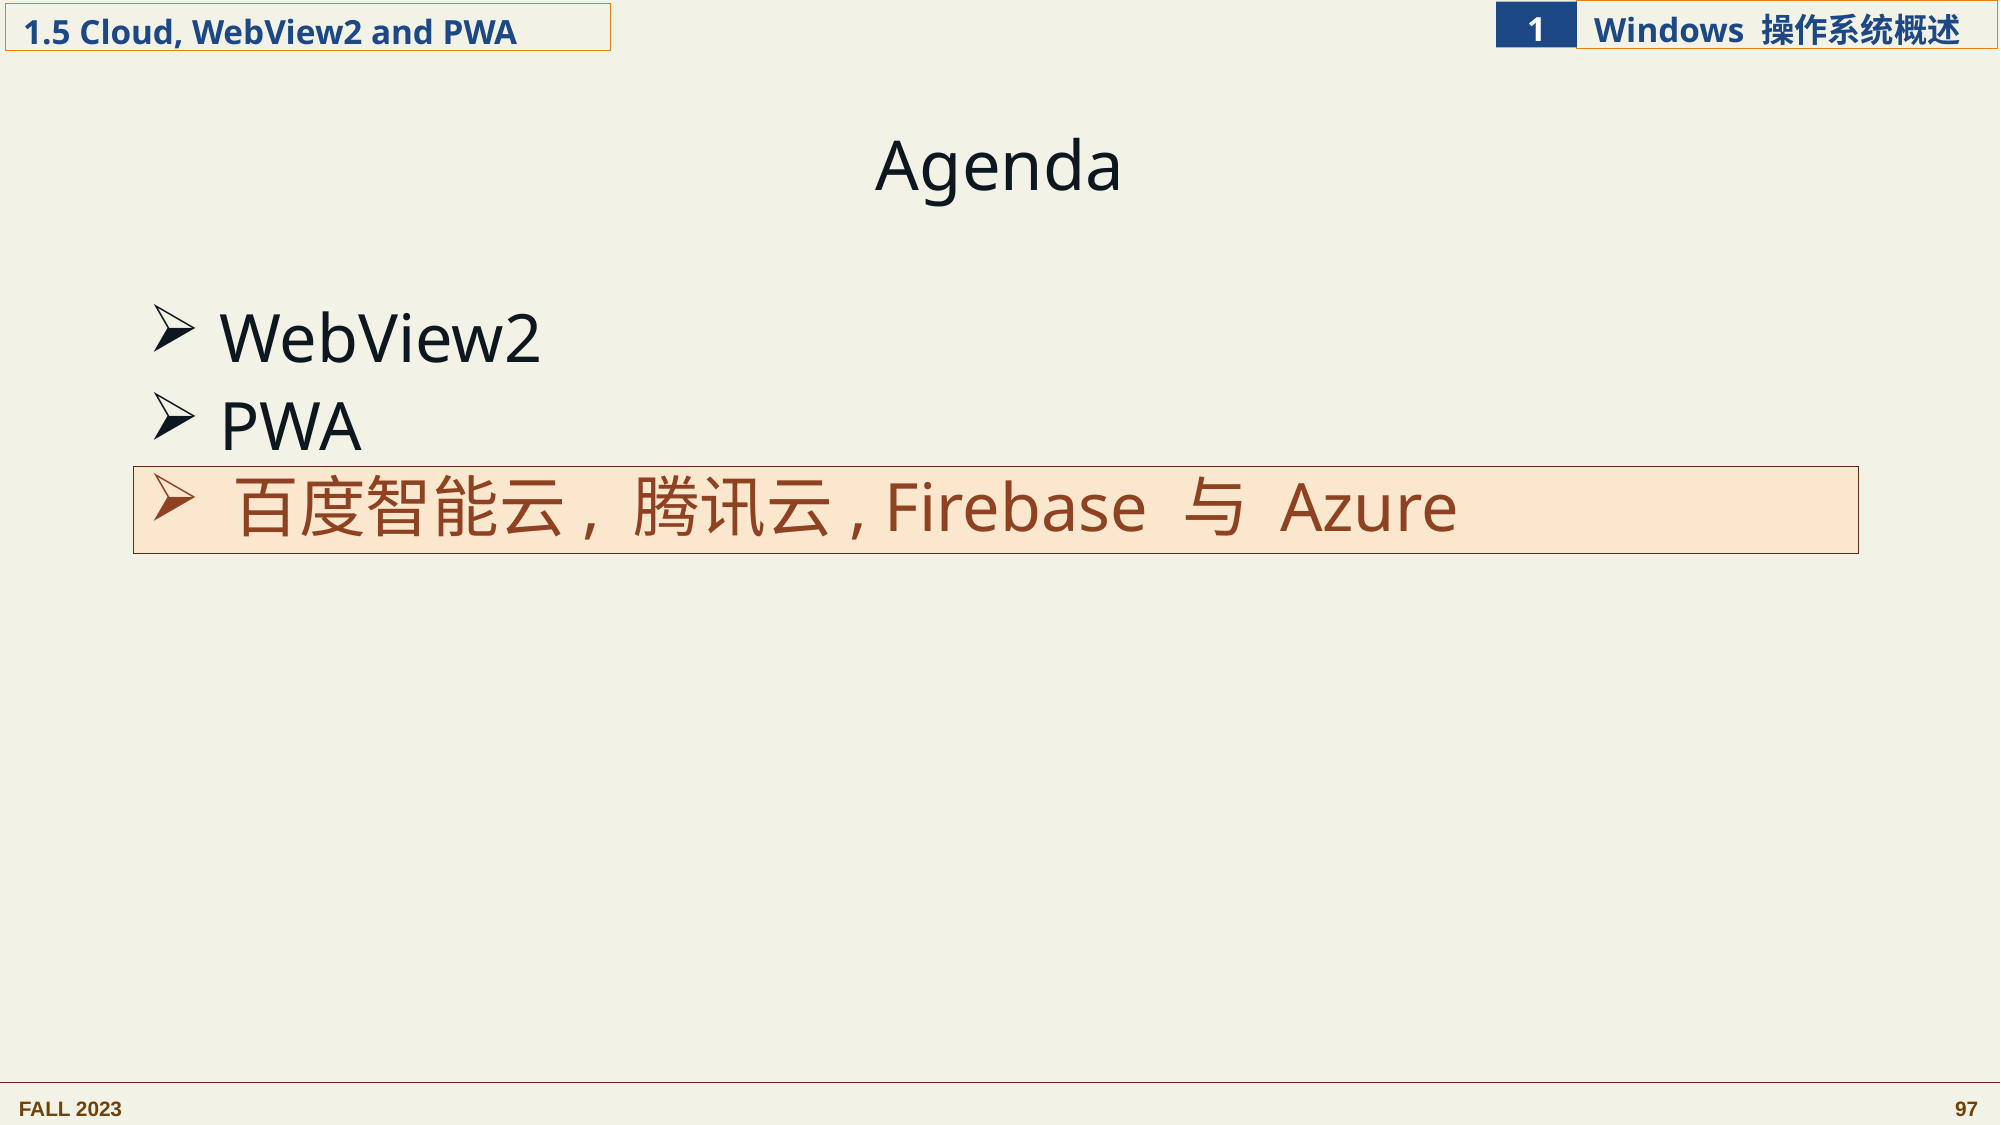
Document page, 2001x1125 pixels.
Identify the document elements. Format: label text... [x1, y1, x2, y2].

title Agenda [137, 59, 1863, 278]
list WebView2 PWA 百度智能云, 腾讯云, Firebase 与 Azure [137, 299, 1863, 1014]
text_box 百度智能云, 腾讯云, Firebase 与 Azure [133, 466, 1859, 554]
